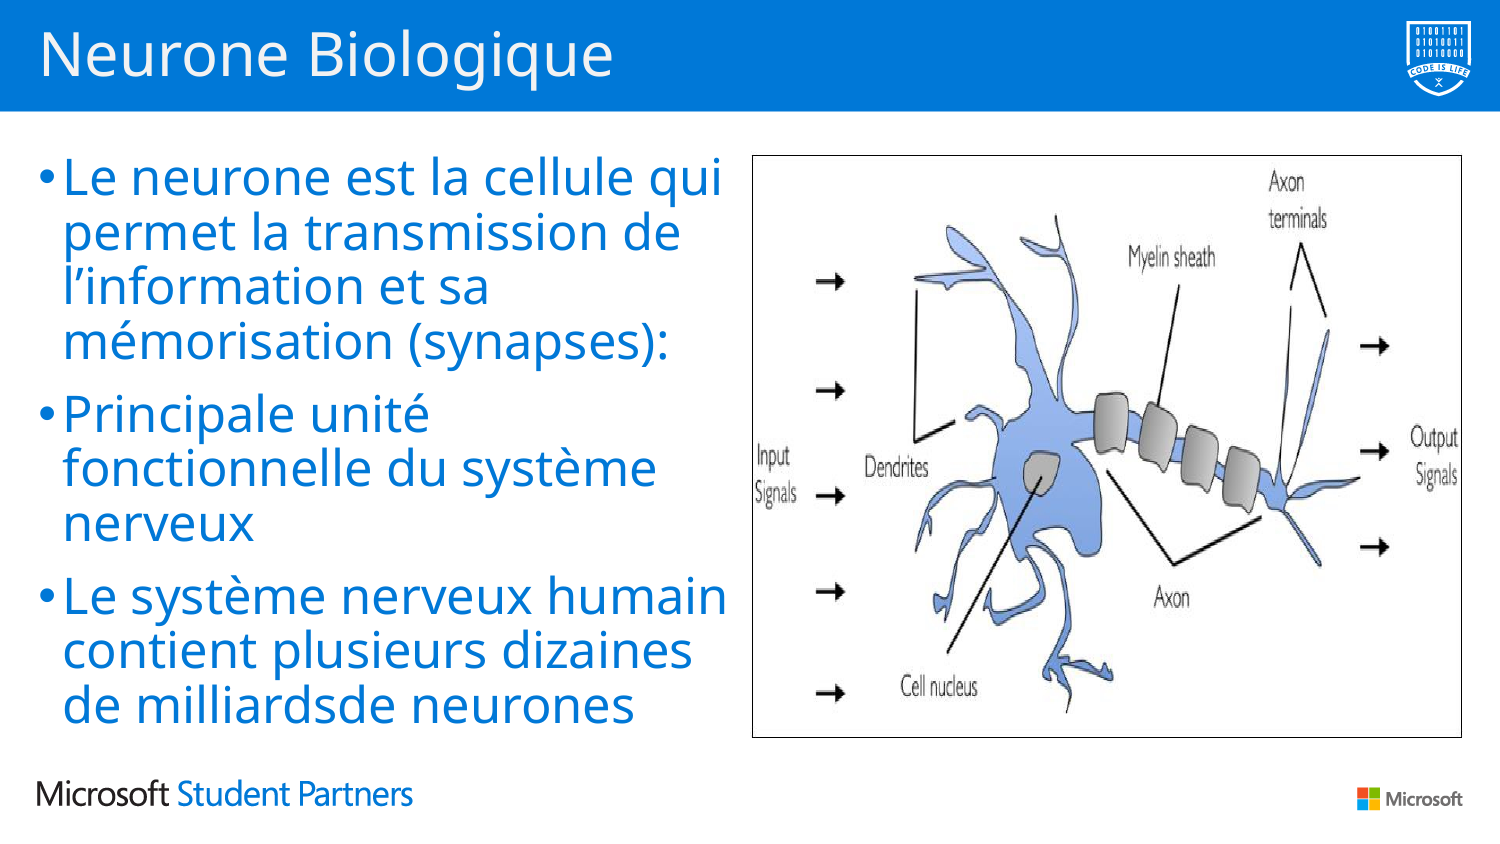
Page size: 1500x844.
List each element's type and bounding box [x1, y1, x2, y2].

list [750, 151, 1464, 743]
picture [0, 0, 1500, 844]
